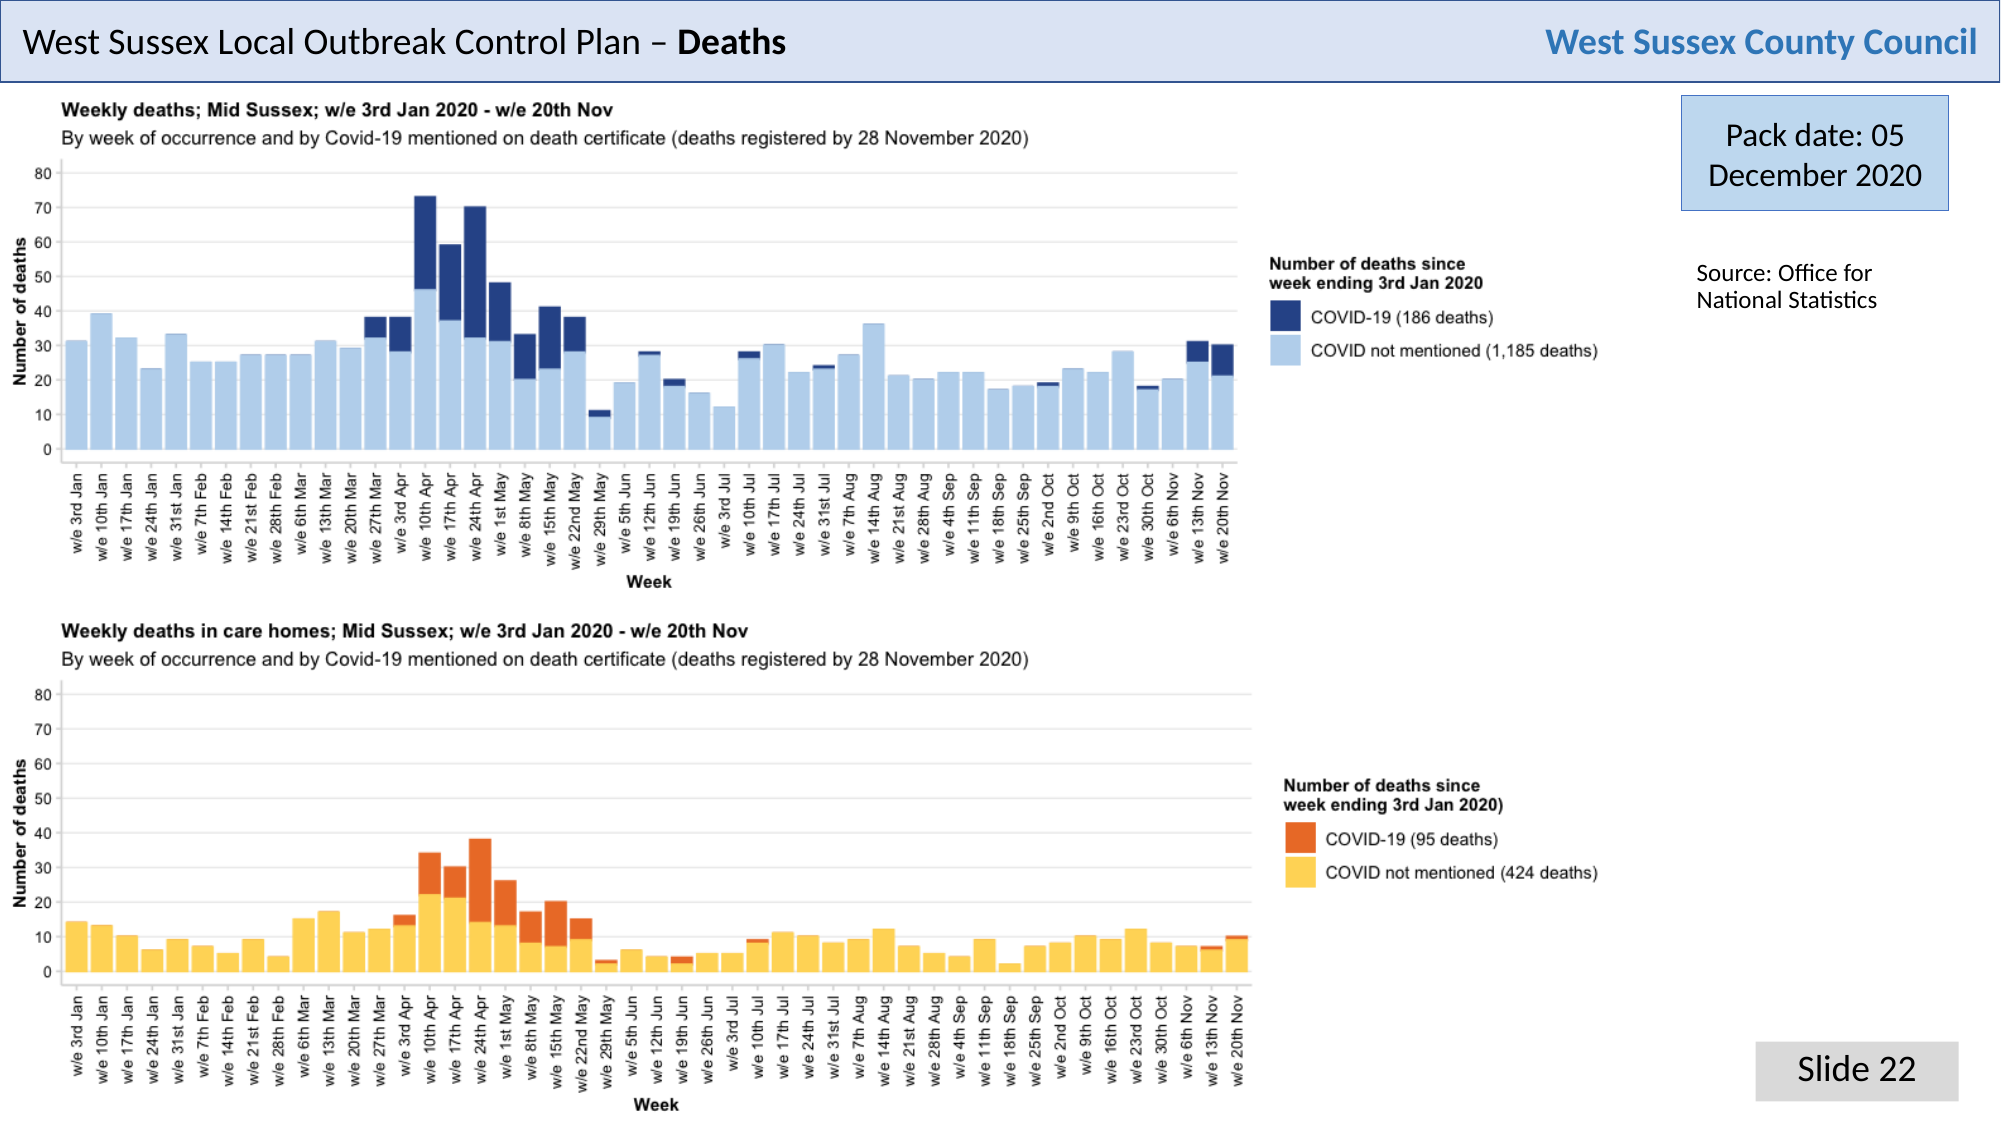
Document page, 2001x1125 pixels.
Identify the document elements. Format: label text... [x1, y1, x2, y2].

picture [3, 91, 1619, 602]
picture [3, 612, 1619, 1125]
list Source: Office for National Statistics [1681, 252, 1959, 289]
list Slide 22 [1755, 1041, 1959, 1102]
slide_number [1681, 95, 1949, 211]
